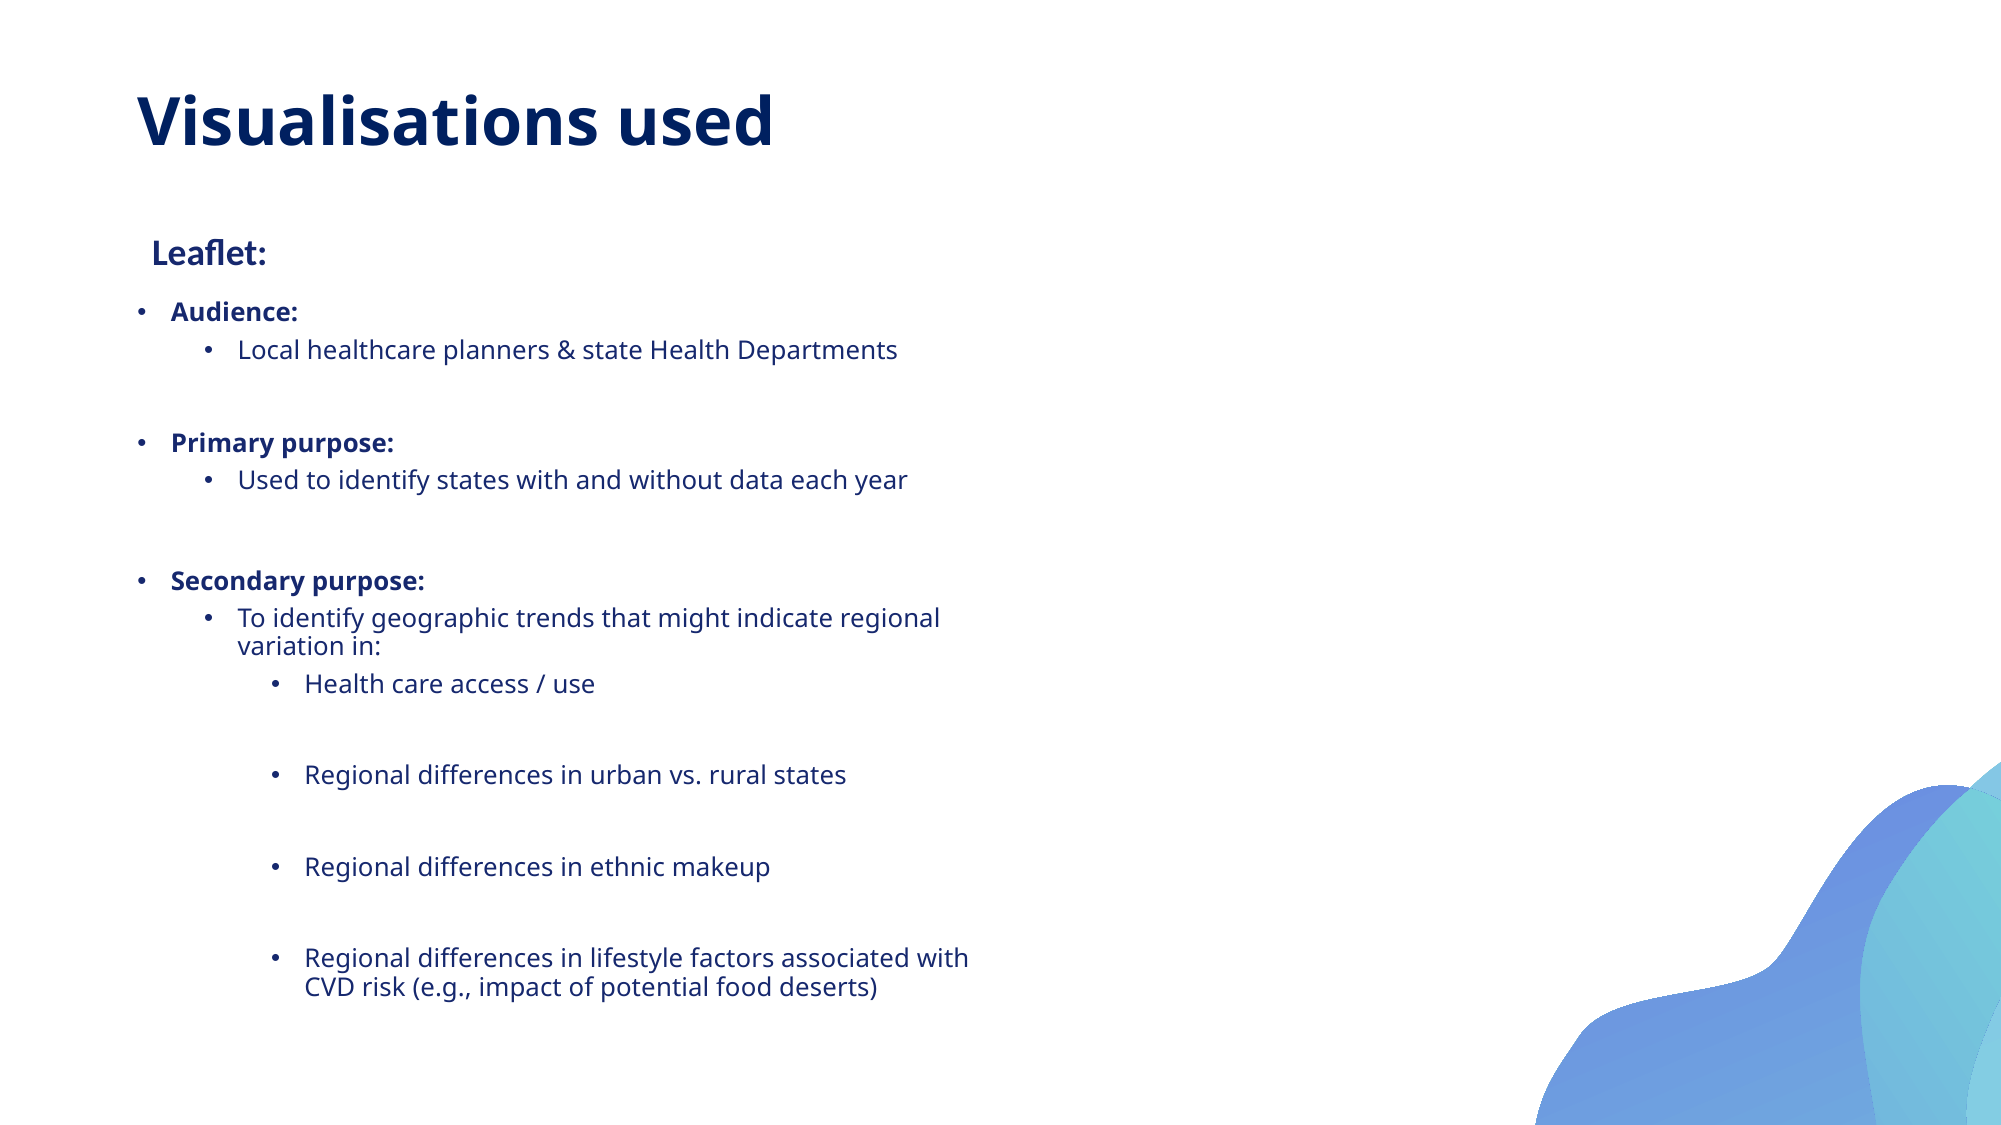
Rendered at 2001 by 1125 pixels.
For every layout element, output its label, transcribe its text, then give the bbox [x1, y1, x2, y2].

list Audience: Local healthcare planners & state Health Departments Primary purpose: Used to identify states with and without data each year Secondary purpose: To identify geographic trends that might indicate regional variation in: Health care access / use Regional differences in urban vs. rural states Regional differences in ethnic makeup Regional differences in lifestyle factors associated with CVD risk (e.g., impact of potential food deserts) [137, 299, 988, 1014]
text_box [1498, 717, 2000, 1125]
text_box Leaflet: [137, 220, 988, 280]
text_box Visualisations used [137, 75, 1882, 160]
